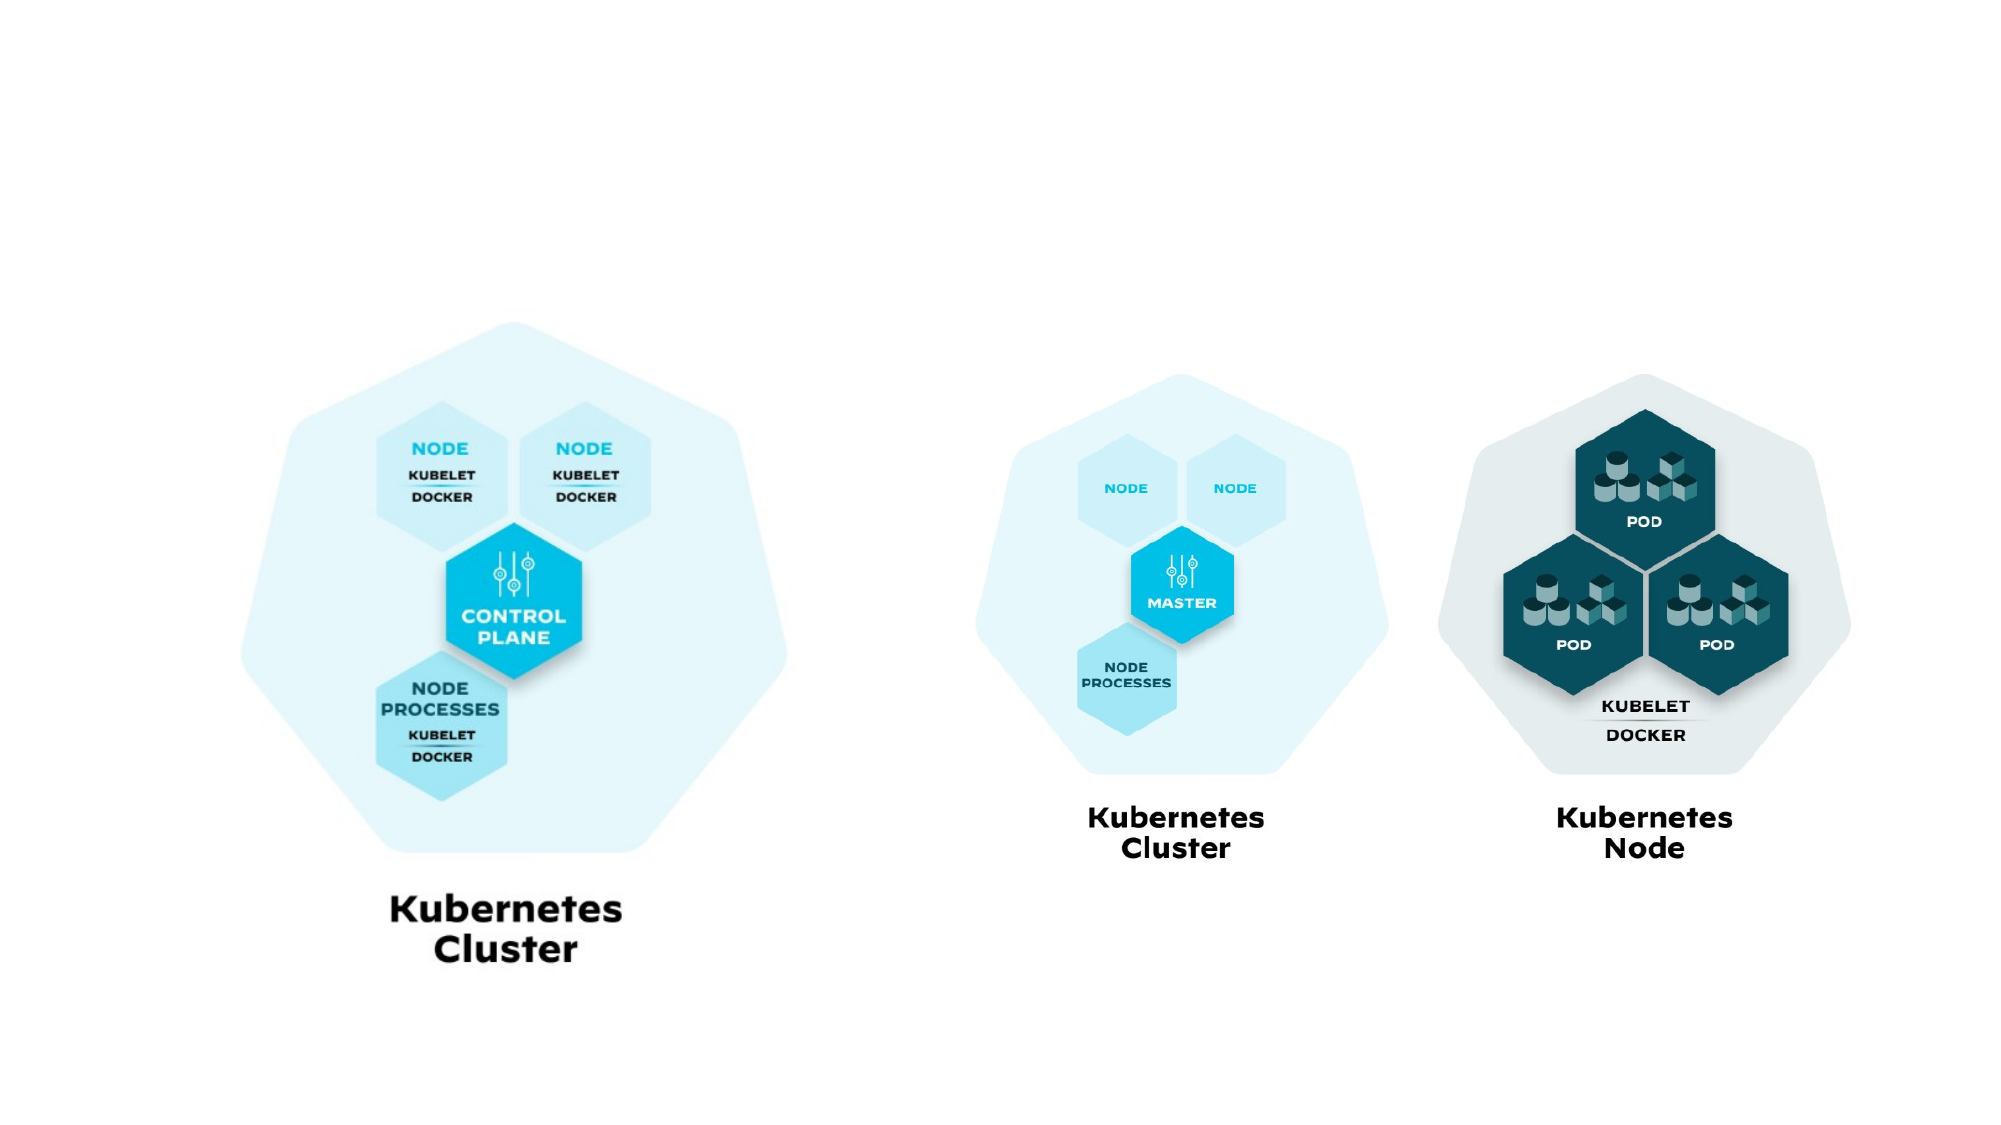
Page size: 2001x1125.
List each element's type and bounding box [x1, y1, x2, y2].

picture [902, 354, 1884, 904]
list [22, 309, 1057, 1024]
